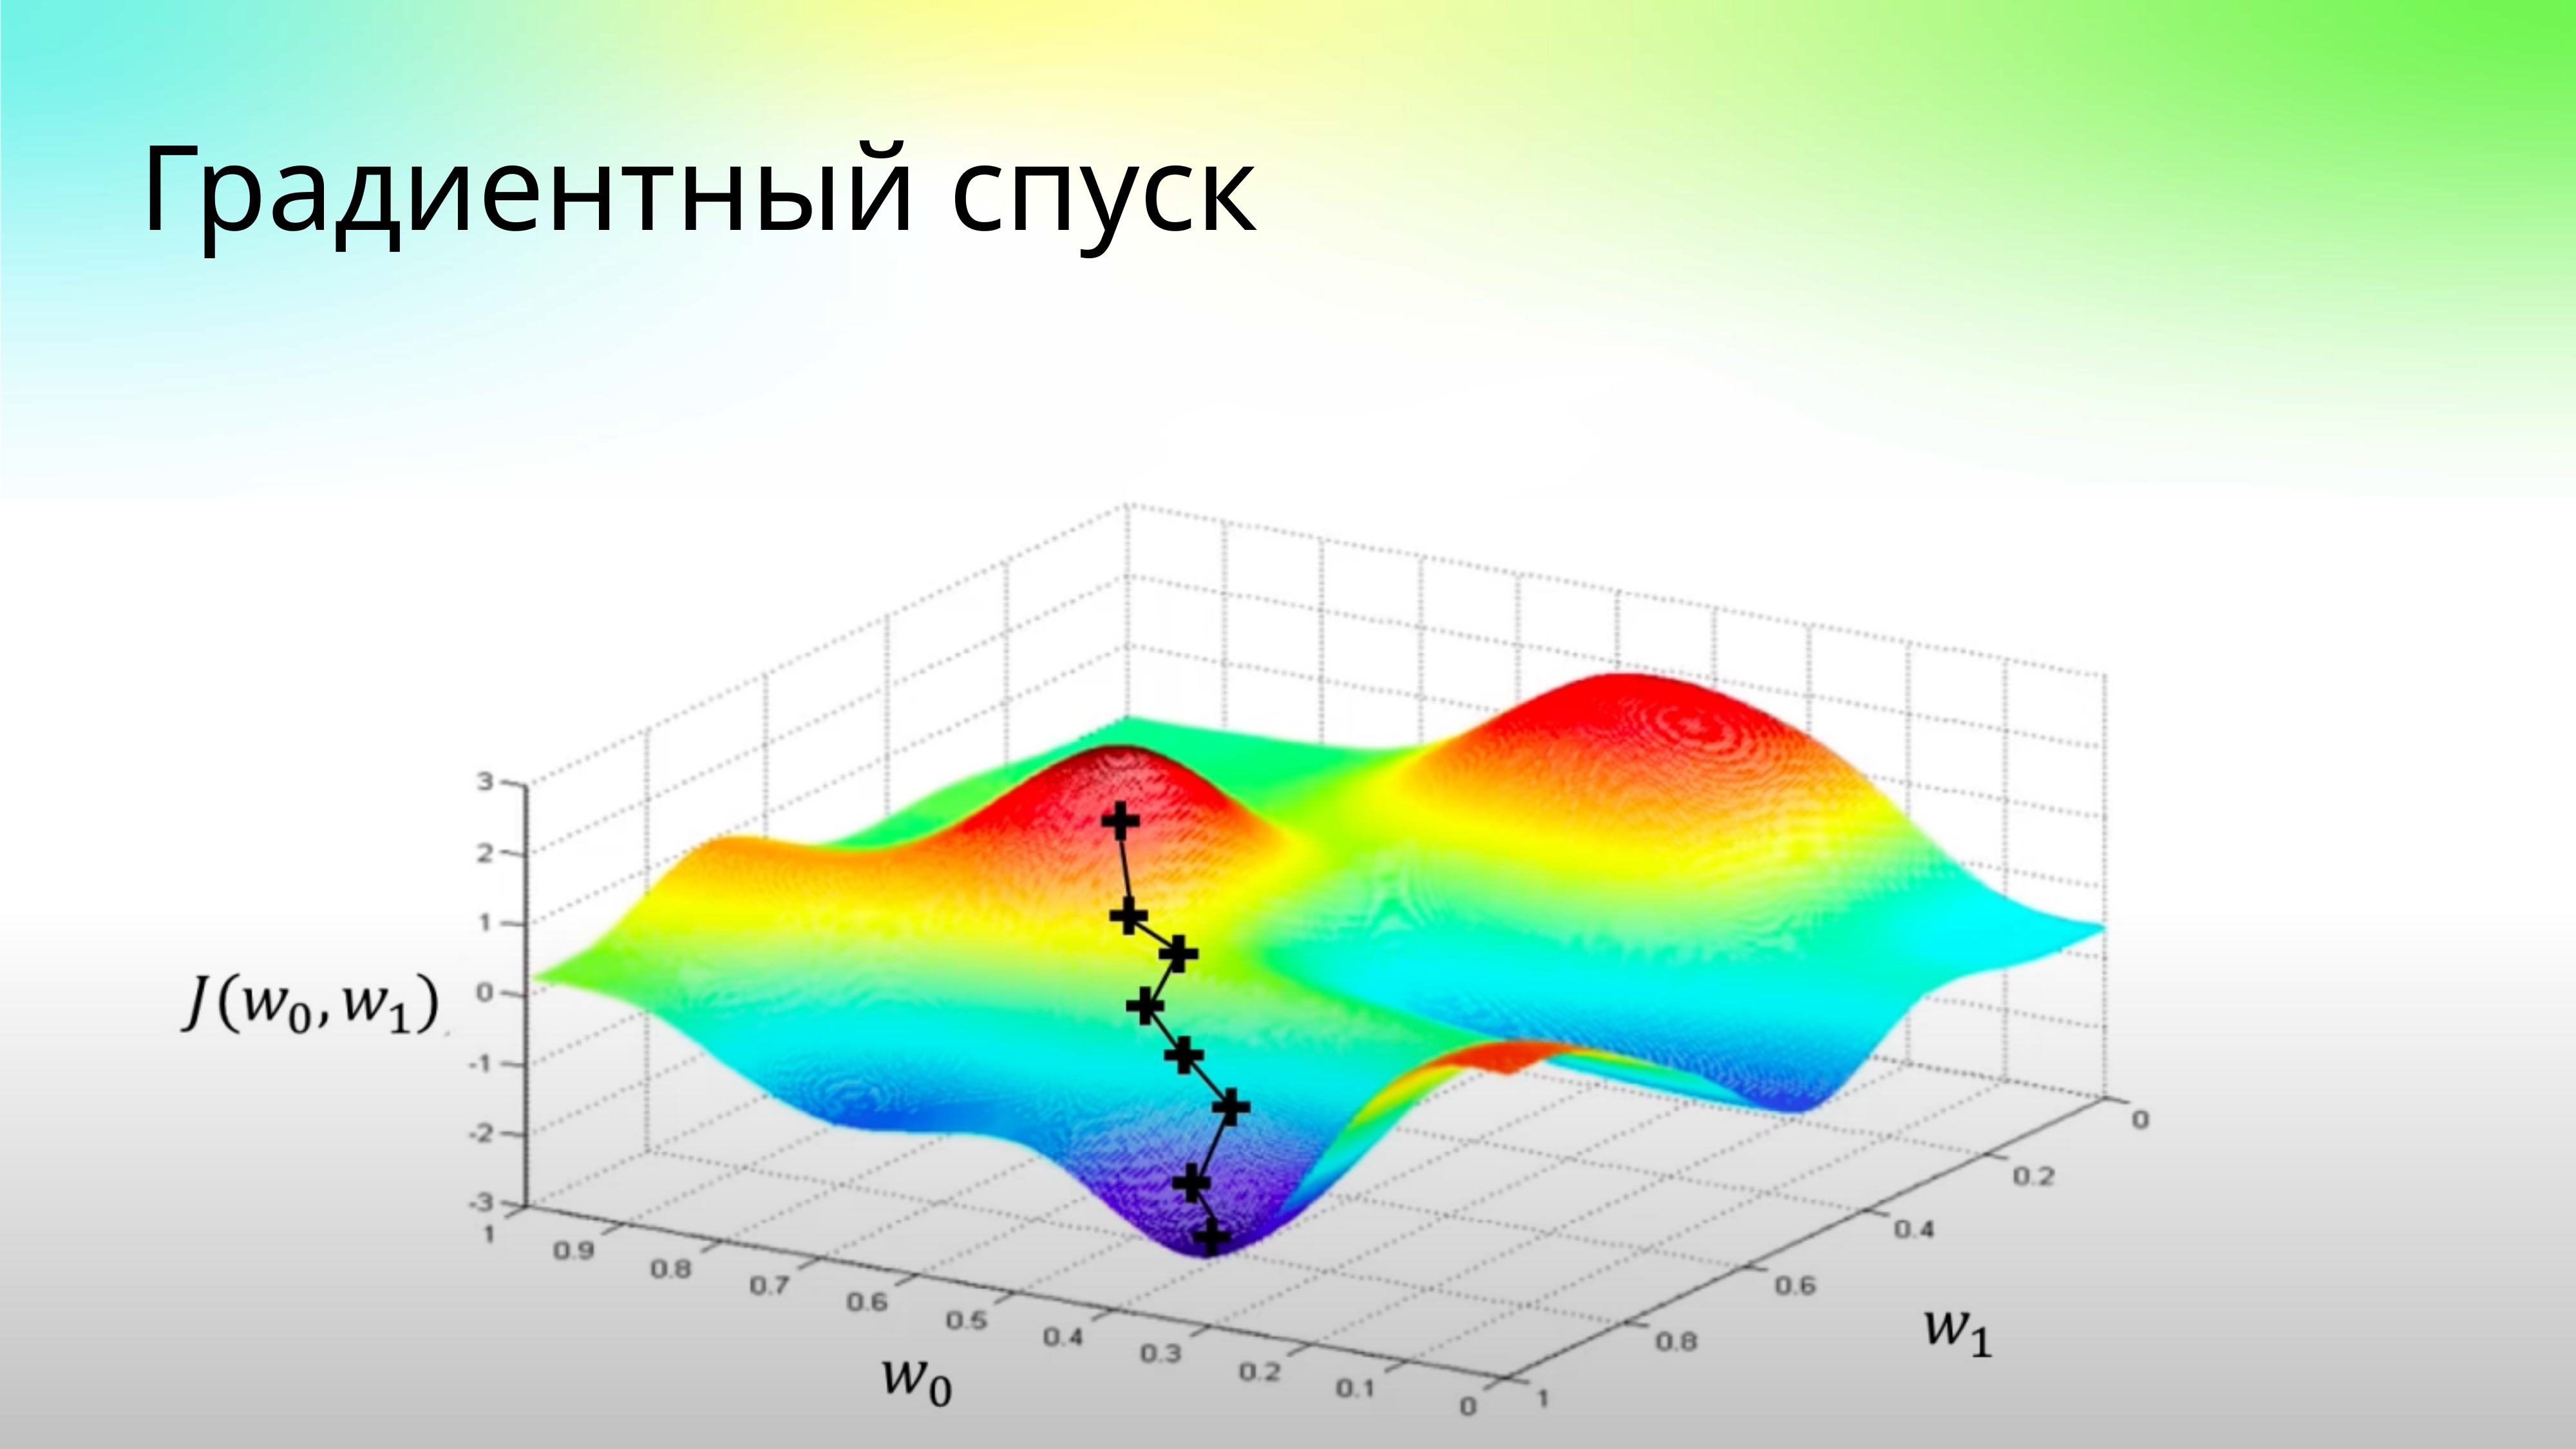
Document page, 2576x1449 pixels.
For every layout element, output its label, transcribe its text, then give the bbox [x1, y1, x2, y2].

picture [0, 0, 2576, 1449]
title Градиентный спуск [133, 107, 2443, 350]
